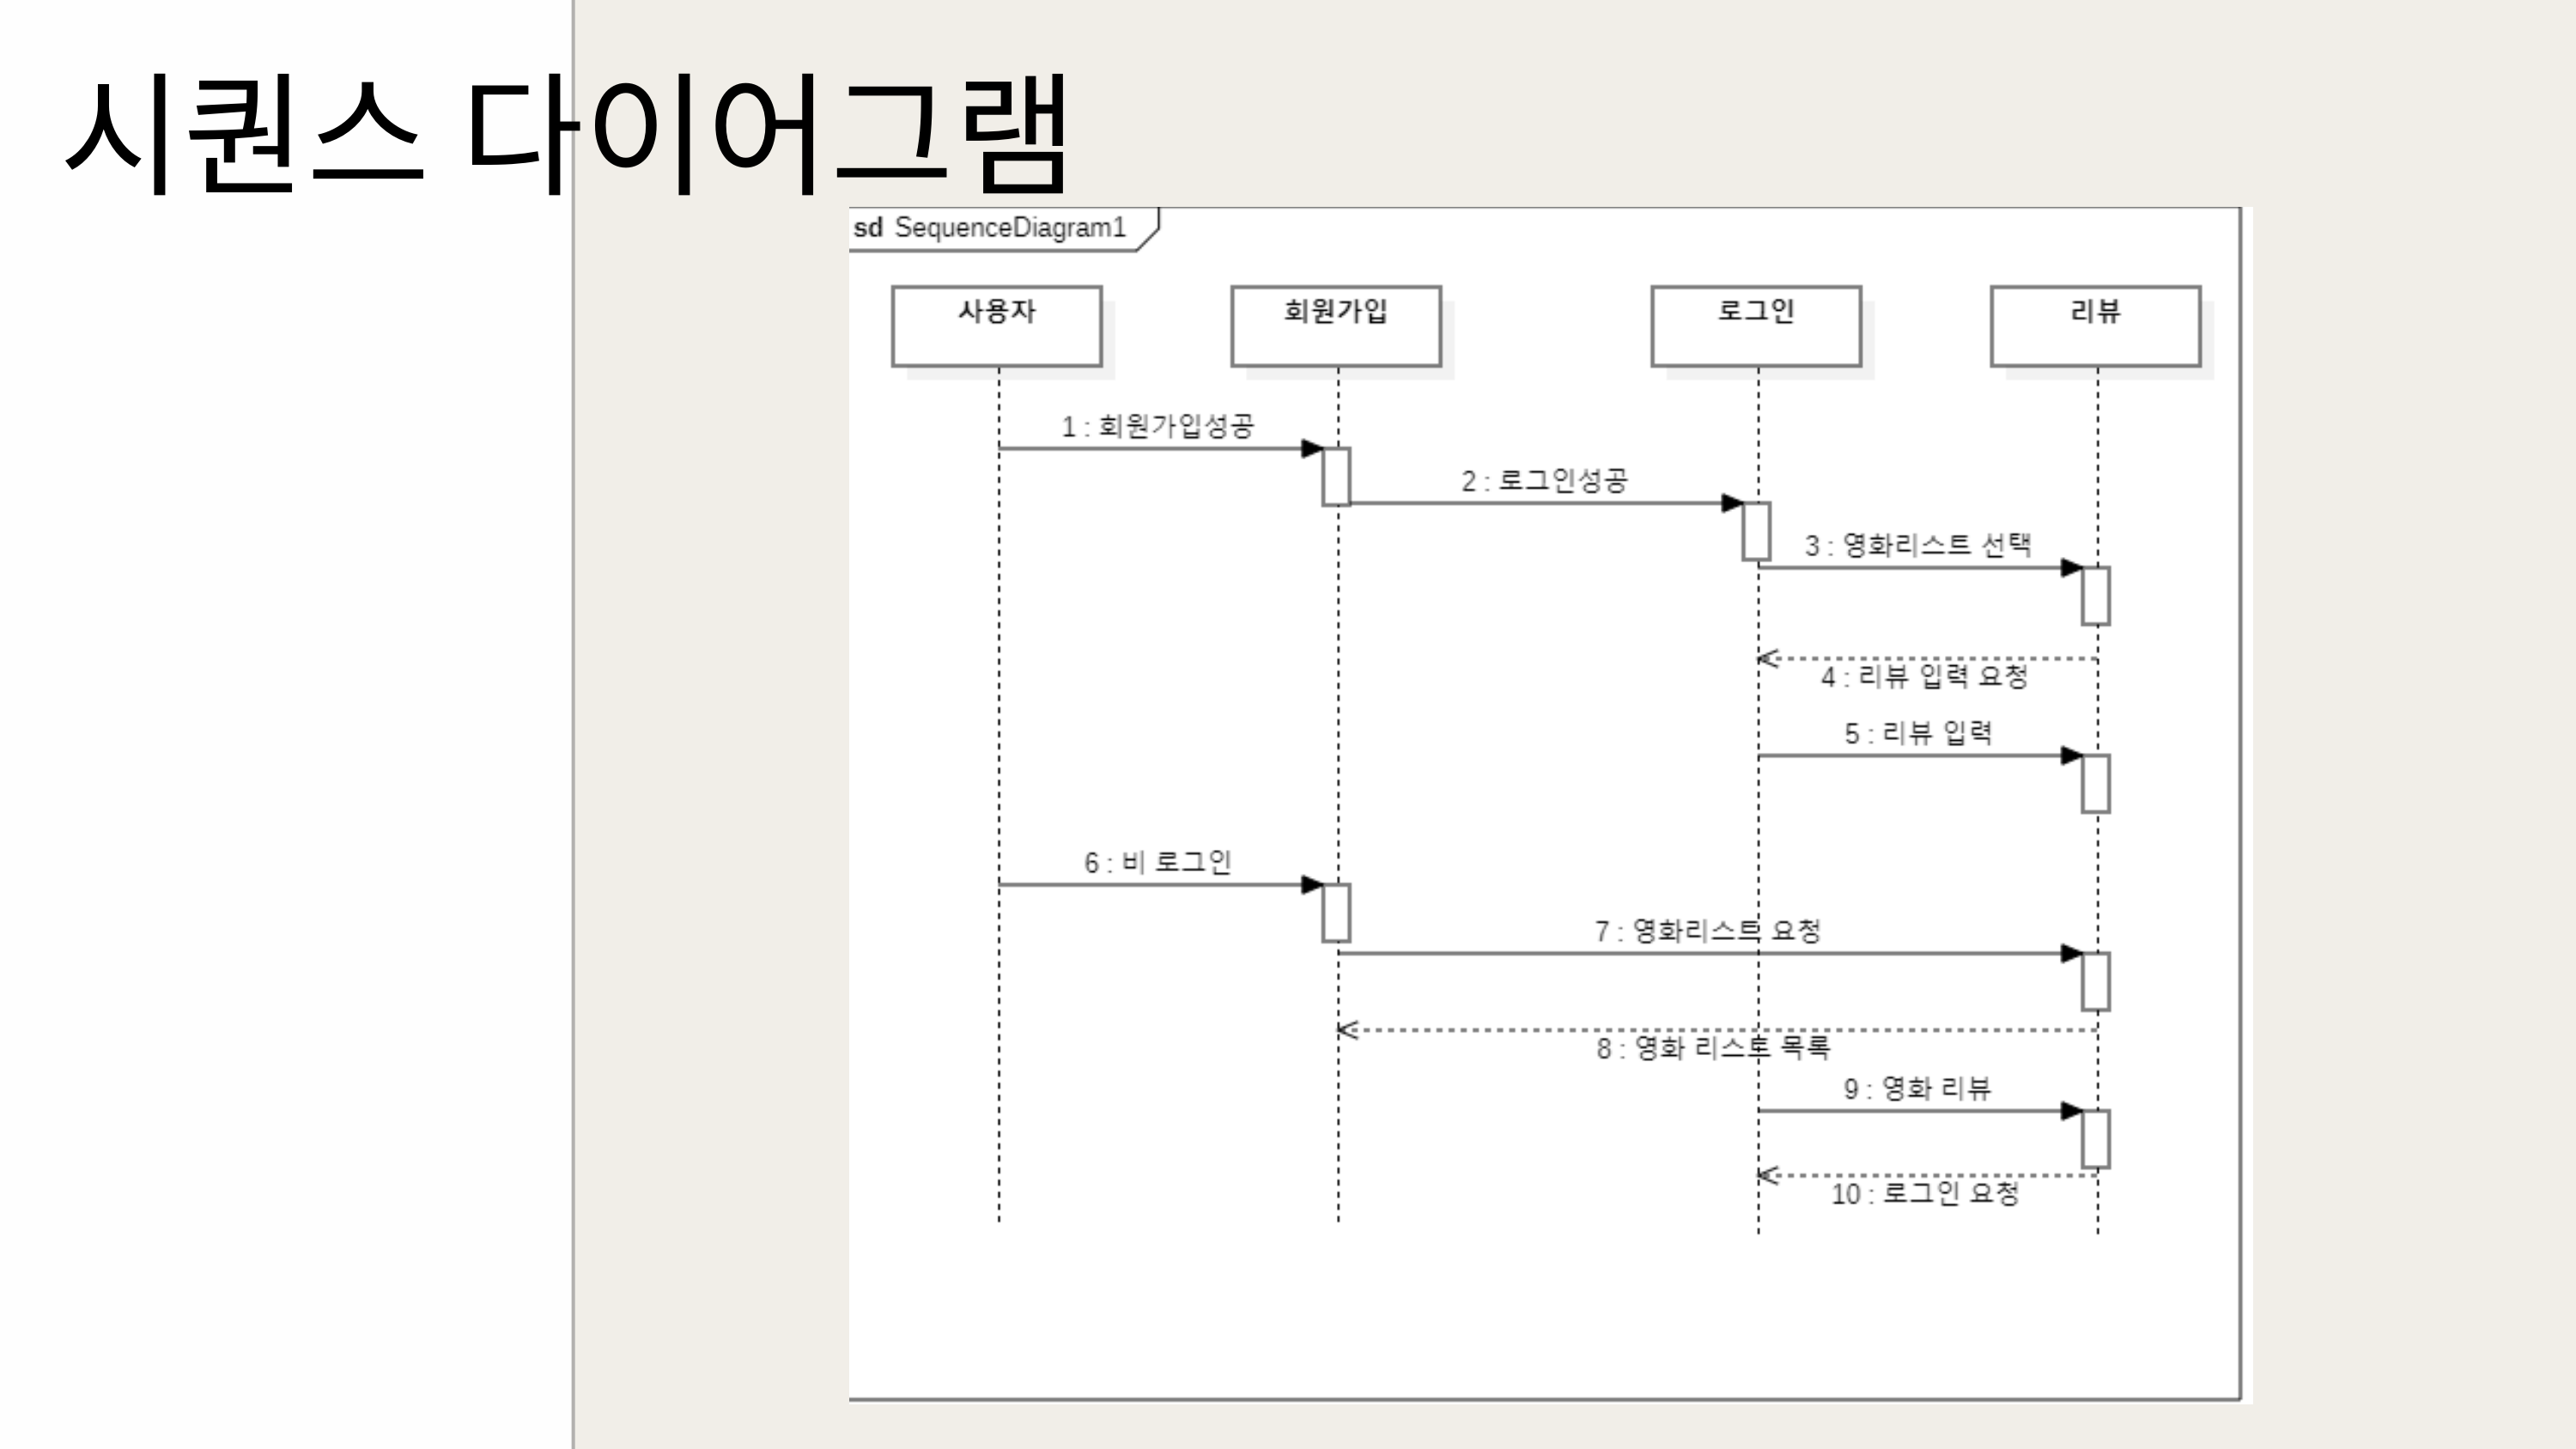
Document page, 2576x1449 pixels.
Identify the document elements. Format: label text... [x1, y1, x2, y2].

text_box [0, 0, 575, 1449]
picture [849, 207, 2253, 1404]
text_box 시퀀스 다이어그램 [581, 23, 1138, 212]
